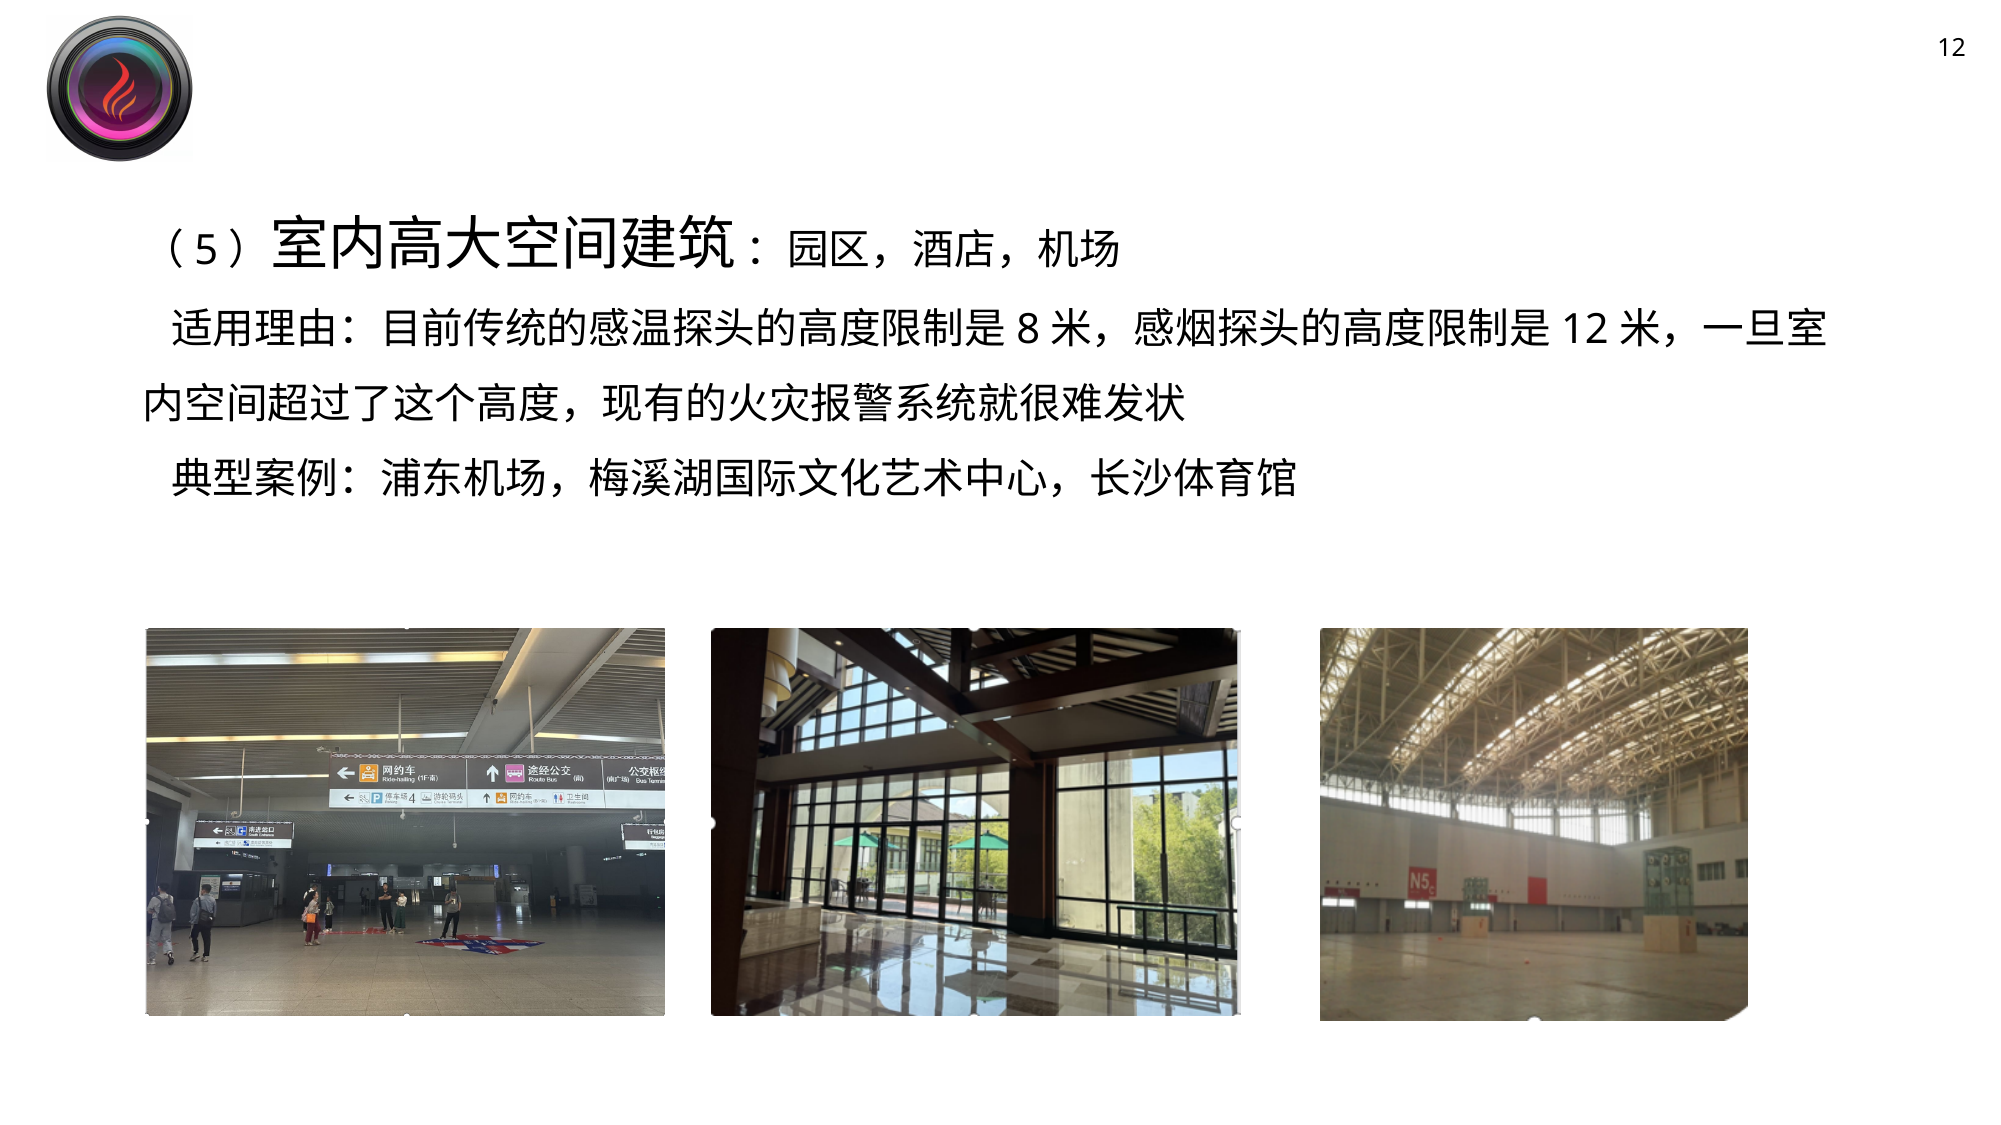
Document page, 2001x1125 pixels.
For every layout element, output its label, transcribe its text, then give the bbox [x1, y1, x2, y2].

picture [1320, 628, 1748, 1021]
picture [711, 628, 1241, 1016]
picture [45, 15, 193, 162]
picture [145, 628, 665, 1016]
text_box 12 [1922, 15, 1989, 69]
text_box （5）室内高大空间建筑 ：园区，酒店，机场 适用理由：目前传统的感温探头的高度限制是8米，感烟探头的高度限制是12米，一旦室内空间超过了这个高度，现有的火灾报警系统就很难发状 典型案例：浦东机场，梅溪湖国际文化艺术中心，长沙体育馆 [127, 164, 1881, 509]
